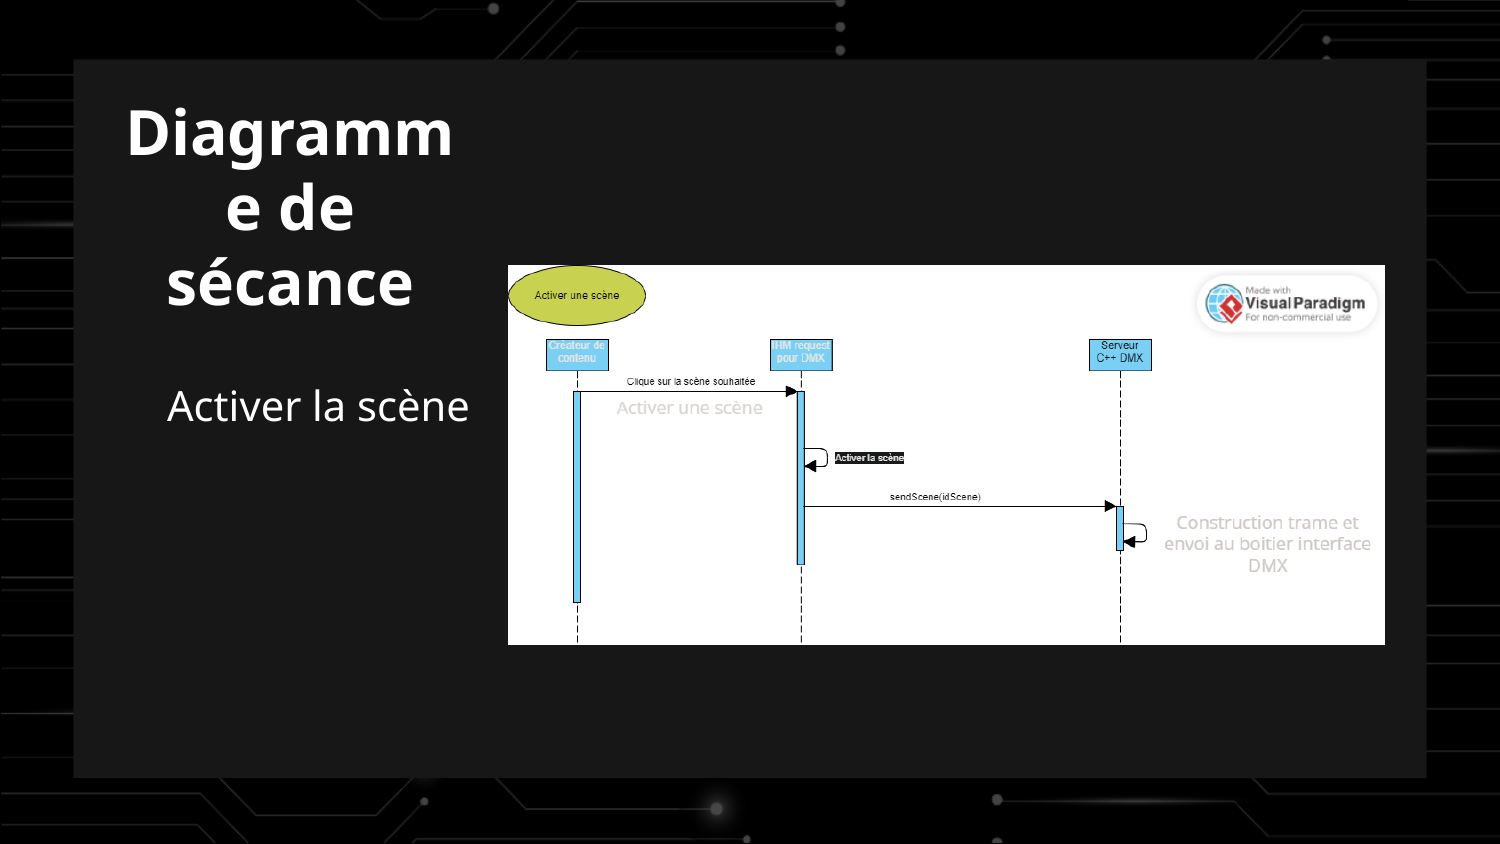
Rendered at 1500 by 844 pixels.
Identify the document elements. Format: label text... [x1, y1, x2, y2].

picture [2, 0, 1500, 843]
text_box Activer la scène [128, 364, 502, 459]
title Diagramme de sécance [100, 78, 480, 172]
